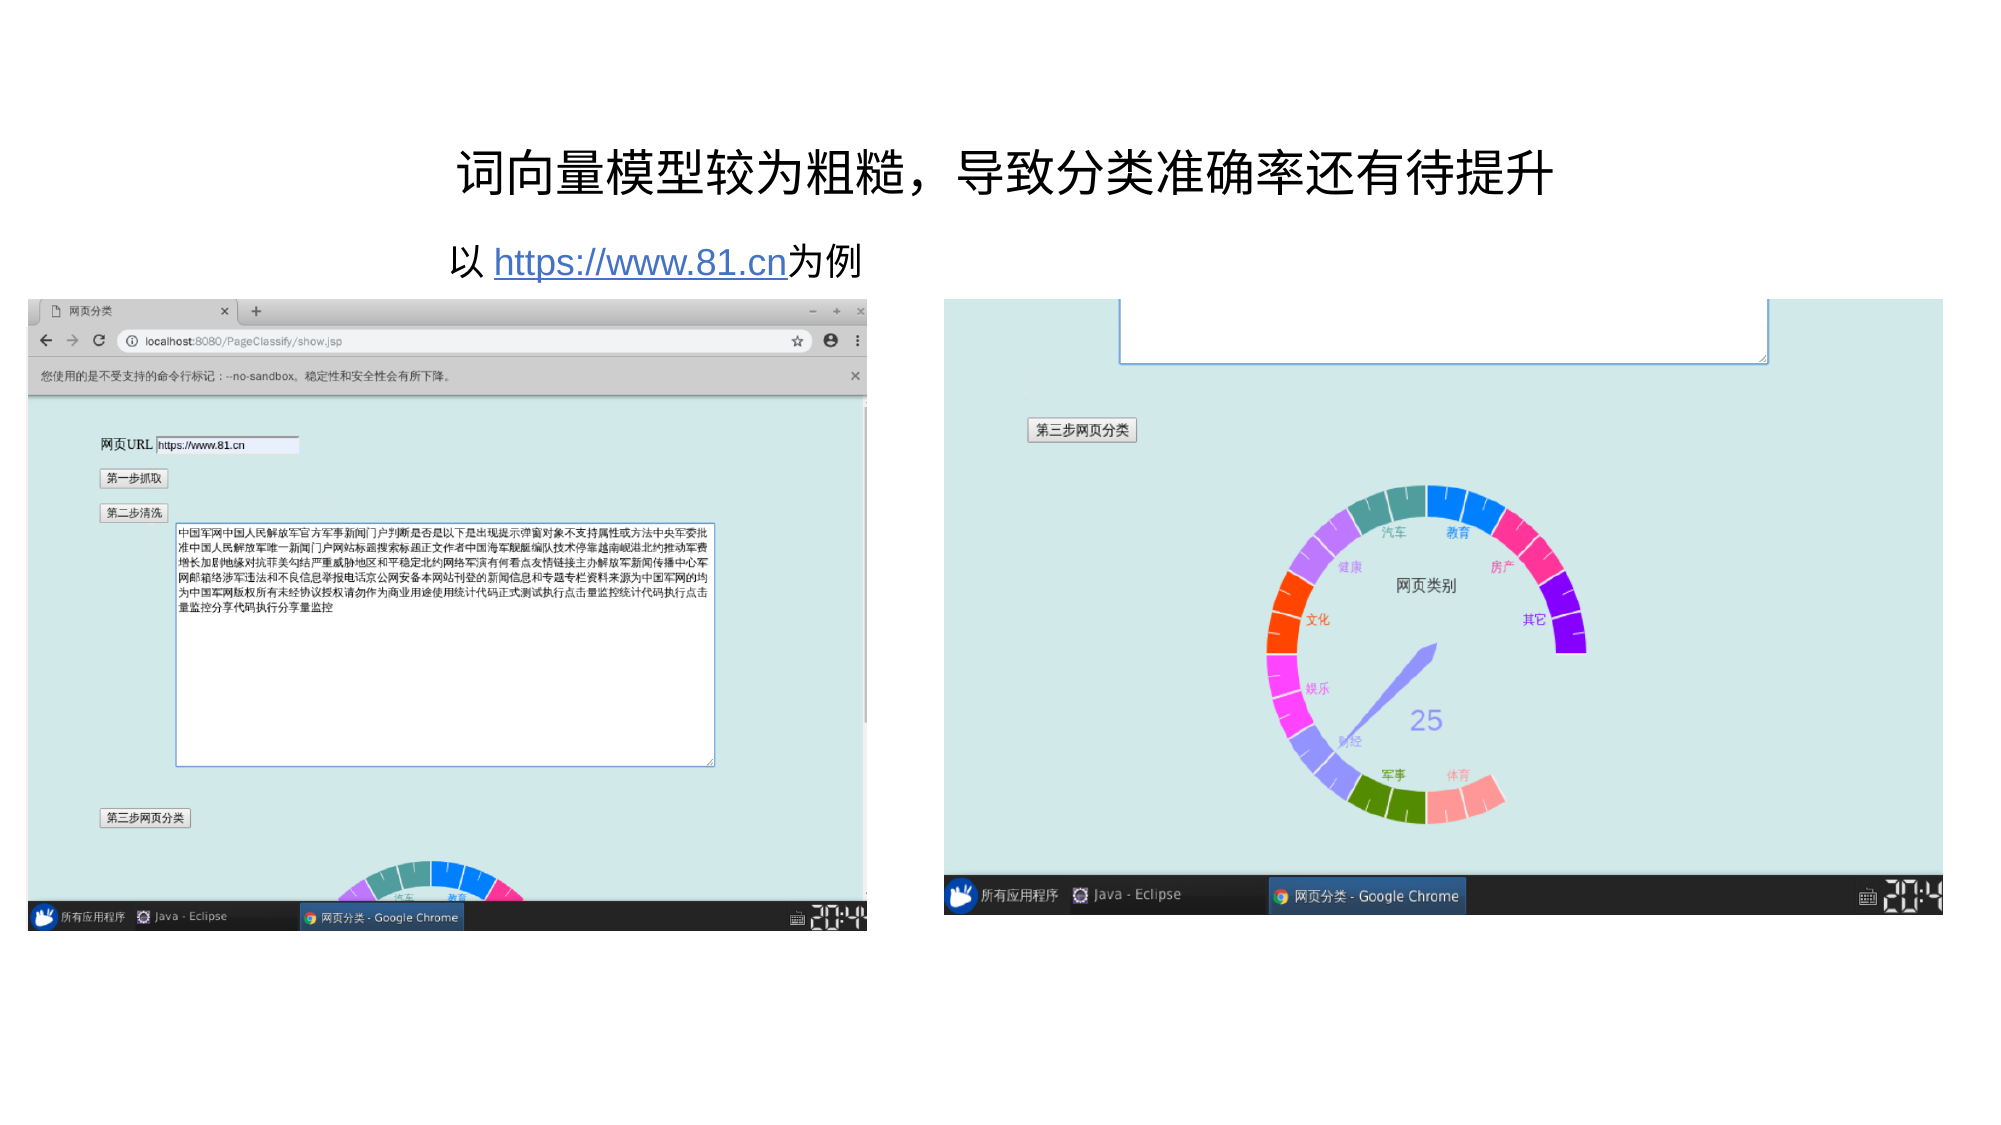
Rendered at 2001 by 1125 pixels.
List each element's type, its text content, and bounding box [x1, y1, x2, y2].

text_box 以https://www.81.cn为例 [432, 230, 878, 291]
text_box 词向量模型较为粗糙，导致分类准确率还有待提升 [440, 133, 1570, 209]
picture [26, 299, 867, 931]
picture [944, 299, 1943, 915]
